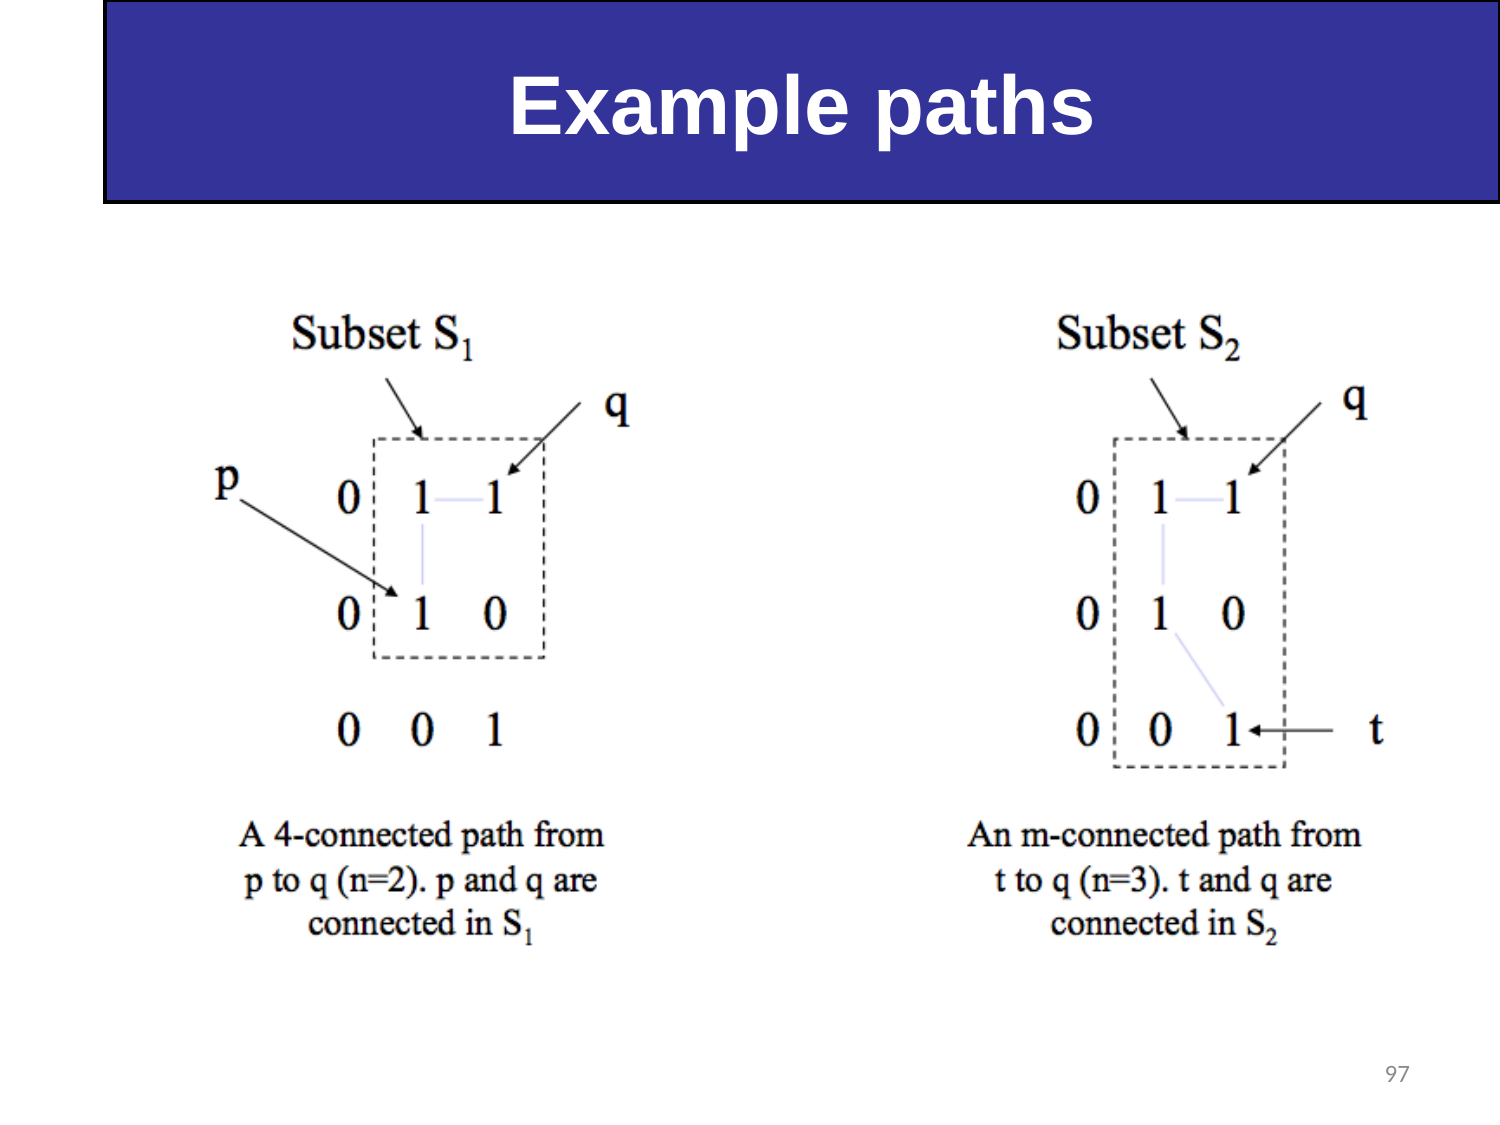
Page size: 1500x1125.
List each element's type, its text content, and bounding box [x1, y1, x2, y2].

slide_number 97 [1074, 1042, 1425, 1103]
text_box [60, 230, 1411, 1125]
picture [188, 285, 1394, 950]
text_box Example paths [104, 0, 1500, 202]
